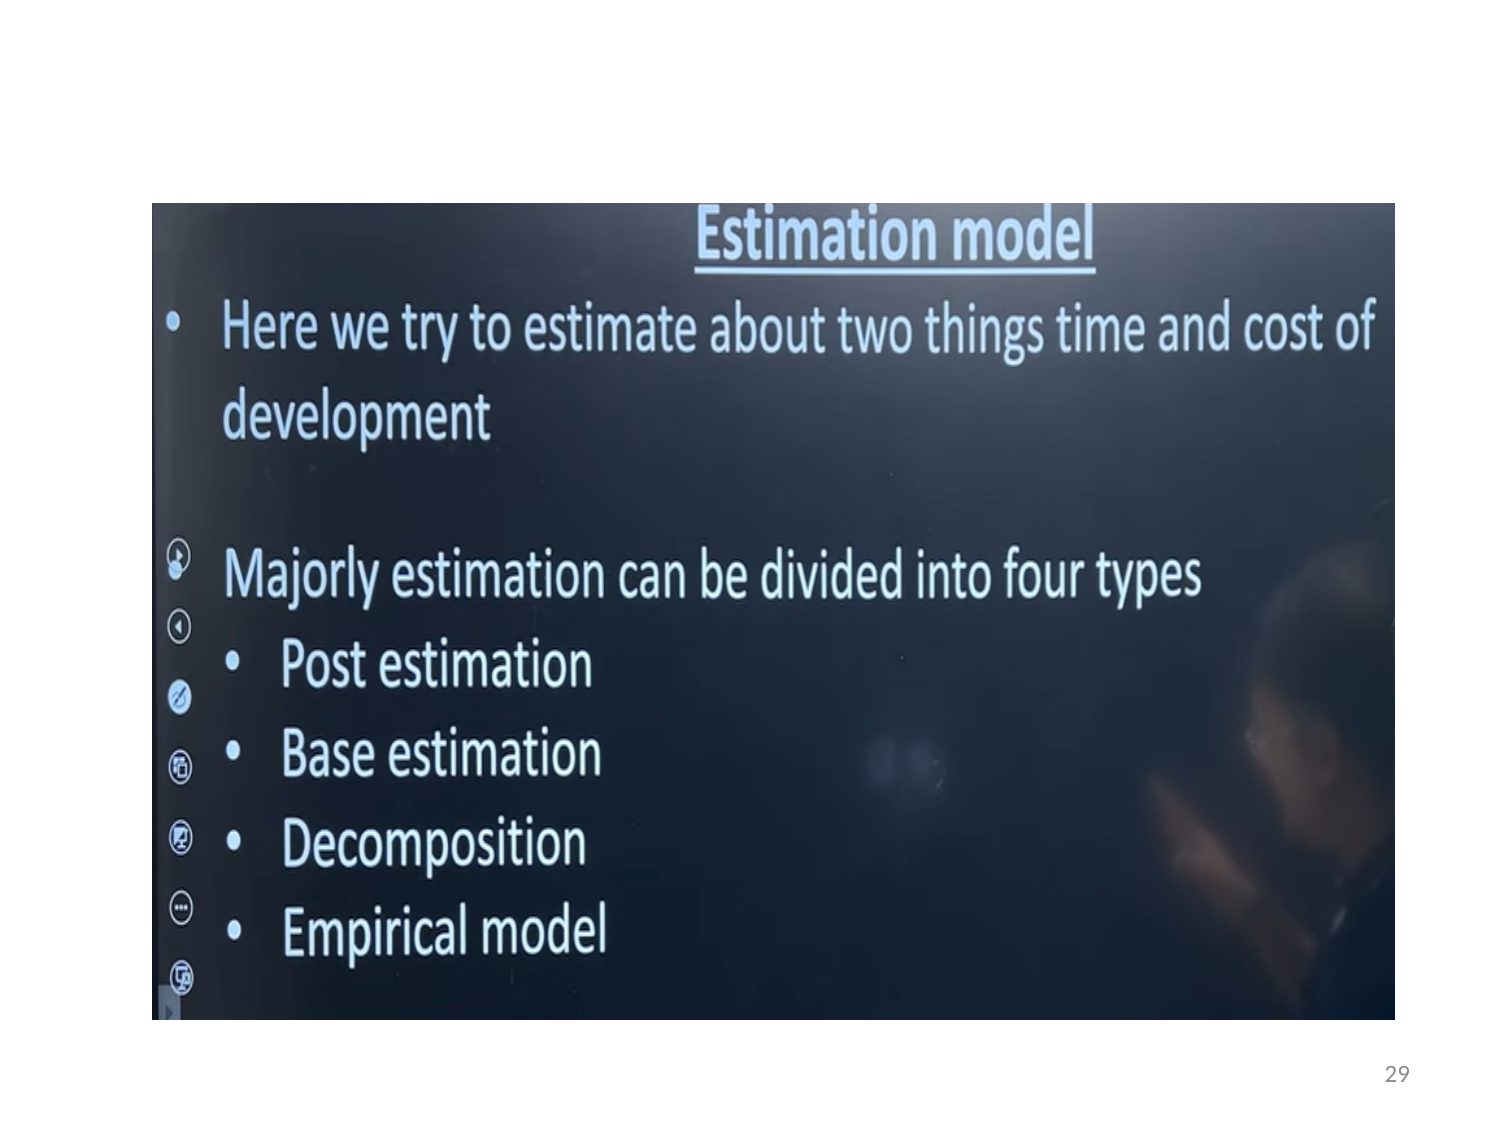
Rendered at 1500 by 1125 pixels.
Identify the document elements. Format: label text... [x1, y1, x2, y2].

slide_number 29 [1074, 1042, 1425, 1103]
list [152, 203, 1395, 1020]
